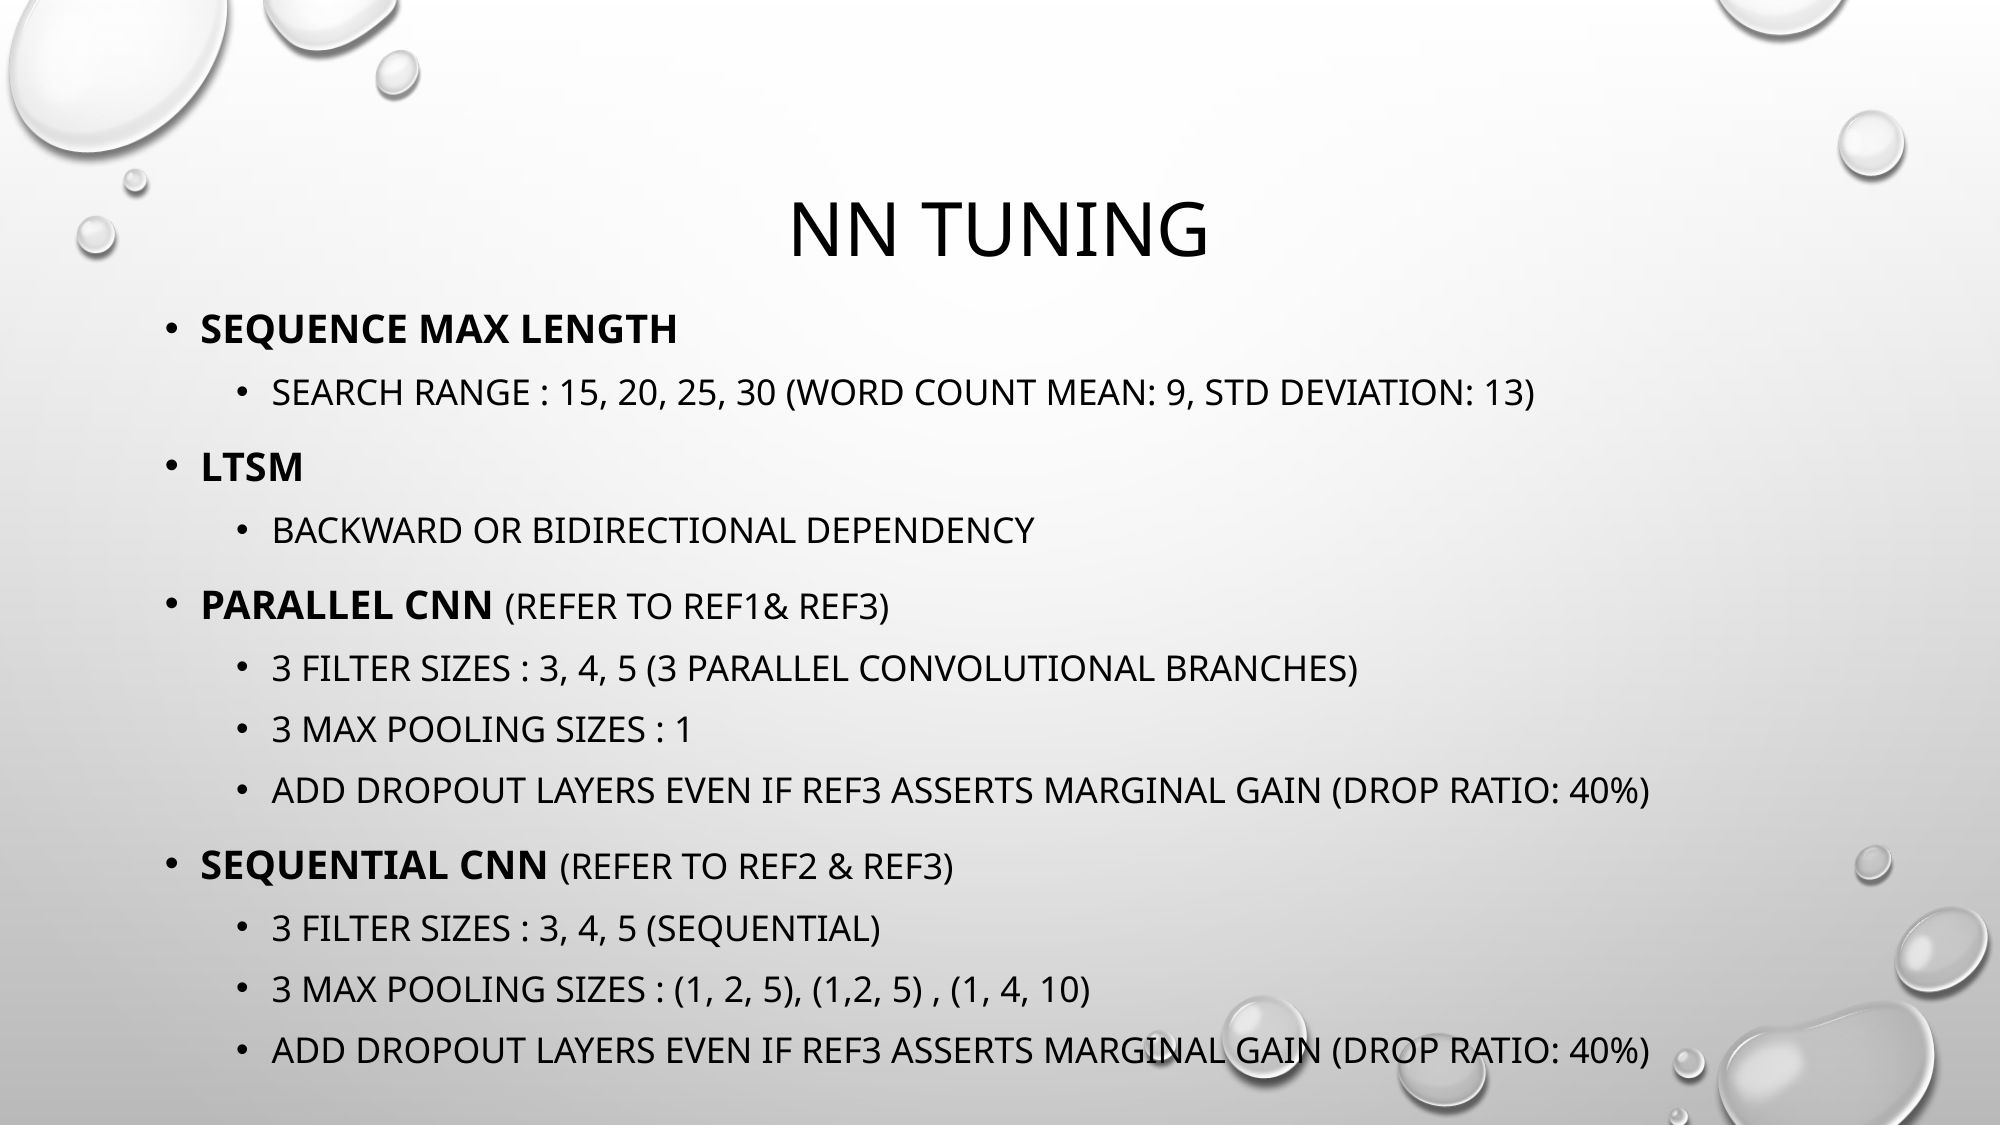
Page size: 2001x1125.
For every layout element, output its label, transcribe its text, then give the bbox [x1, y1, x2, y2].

list Sequence MAX LENGTH search RANGE : 15, 20, 25, 30 (word count mean: 9, std deviation: 13) LTSM Backward or Bidirectional dependency PARALLEL CNN (refer to REF1& REF3) 3 Filter sizES : 3, 4, 5 (3 parallel convolutional branches) 3 MAX POOLING SIZES : 1 Add DROPOUT layers even if REF3 asserts marginal gain (drop ratio: 40%) SEQUential CNN (refer to REF2 & REF3) 3 Filter SIZES : 3, 4, 5 (sequential) 3 MAX POOLING SIZES : (1, 2, 5), (1,2, 5) , (1, 4, 10) Add DROPOUT layers even if REF3 asserts marginal gain (drop ratio: 40%) [149, 286, 1850, 1081]
picture [0, 0, 2000, 1125]
title NN Tuning [149, 101, 1851, 364]
